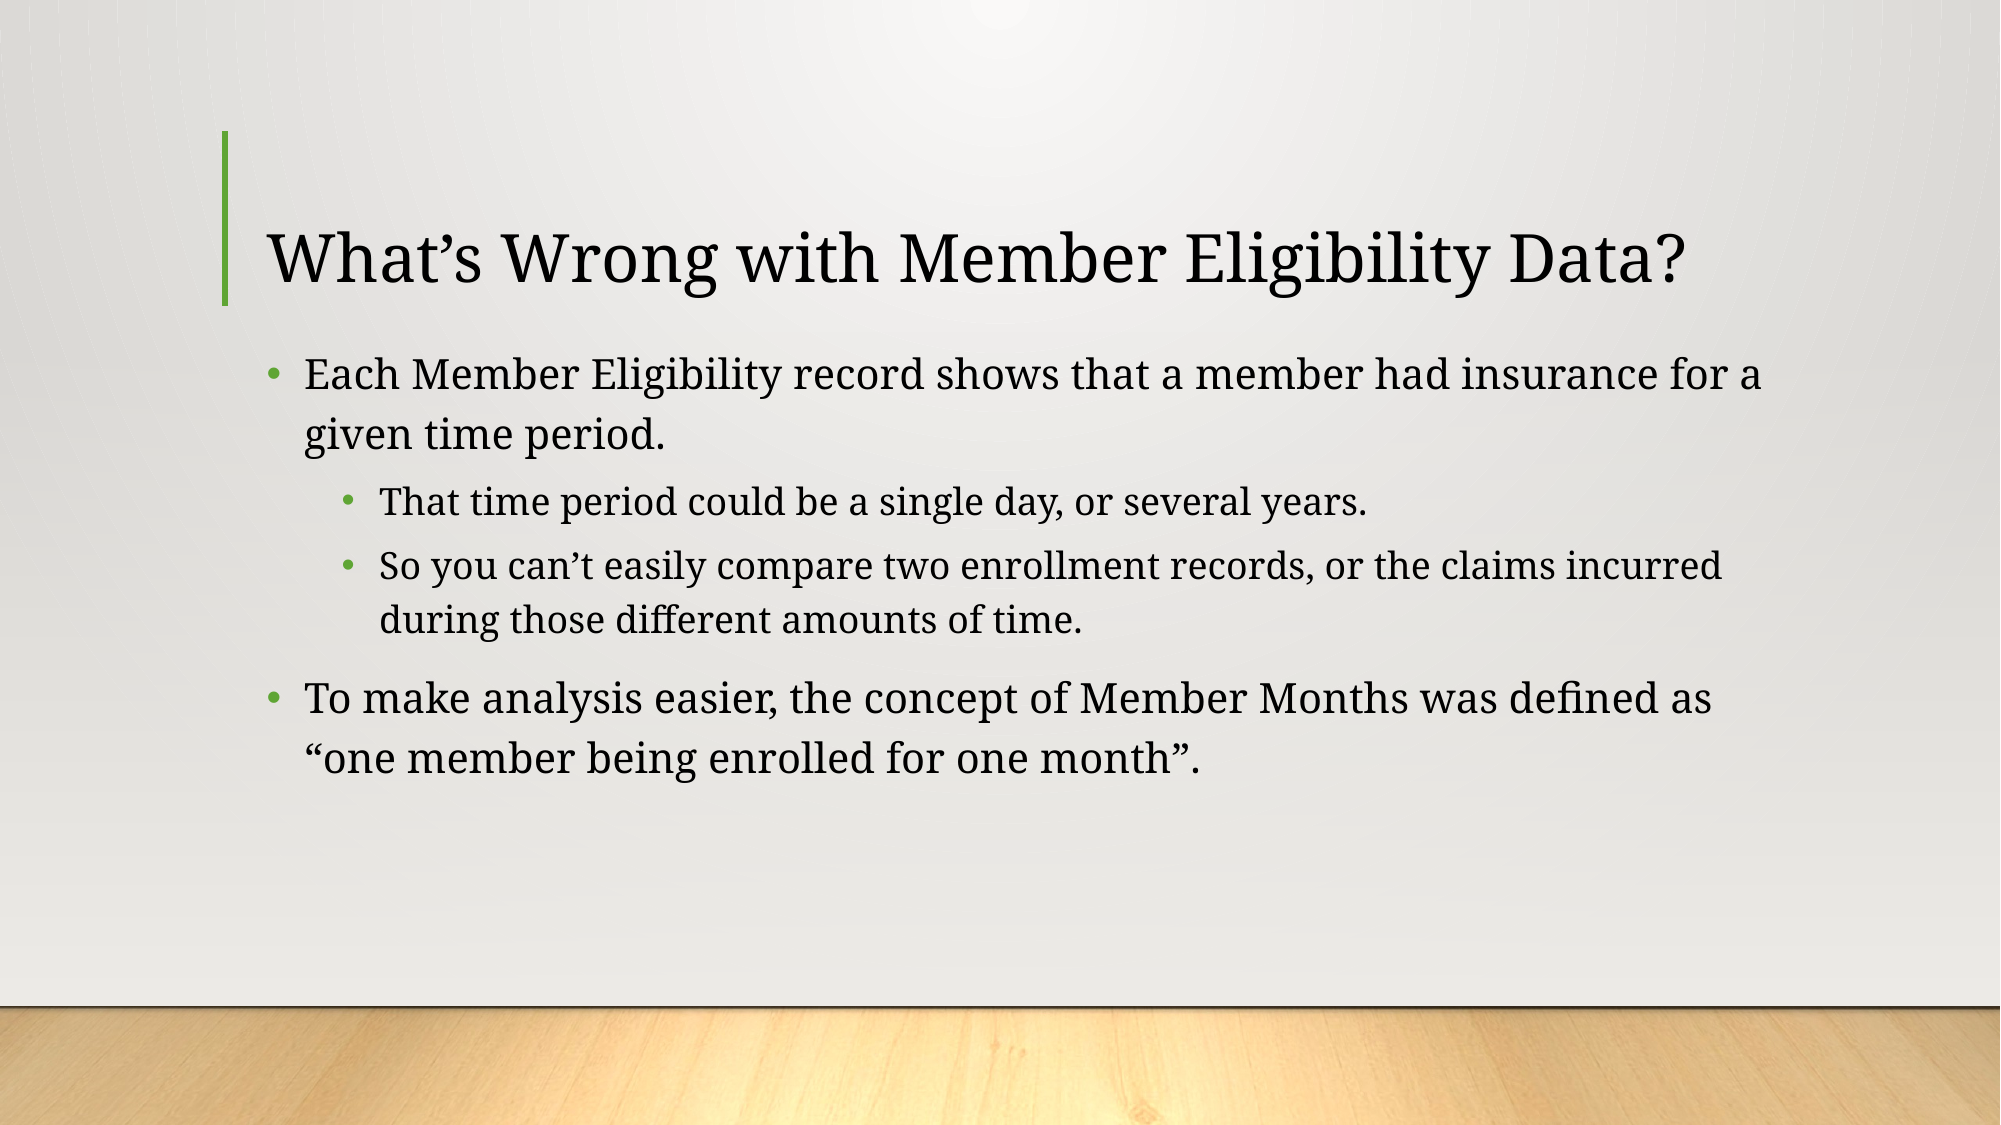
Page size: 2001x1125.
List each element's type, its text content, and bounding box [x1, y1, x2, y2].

list Each Member Eligibility record shows that a member had insurance for a given time period. That time period could be a single day, or several years. So you can’t easily compare two enrollment records, or the claims incurred during those different amounts of time. To make analysis easier, the concept of Member Months was defined as “one member being enrolled for one month”. [251, 330, 1814, 897]
picture [0, 1006, 2000, 1125]
title What’s Wrong with Member Eligibility Data? [251, 131, 1814, 305]
